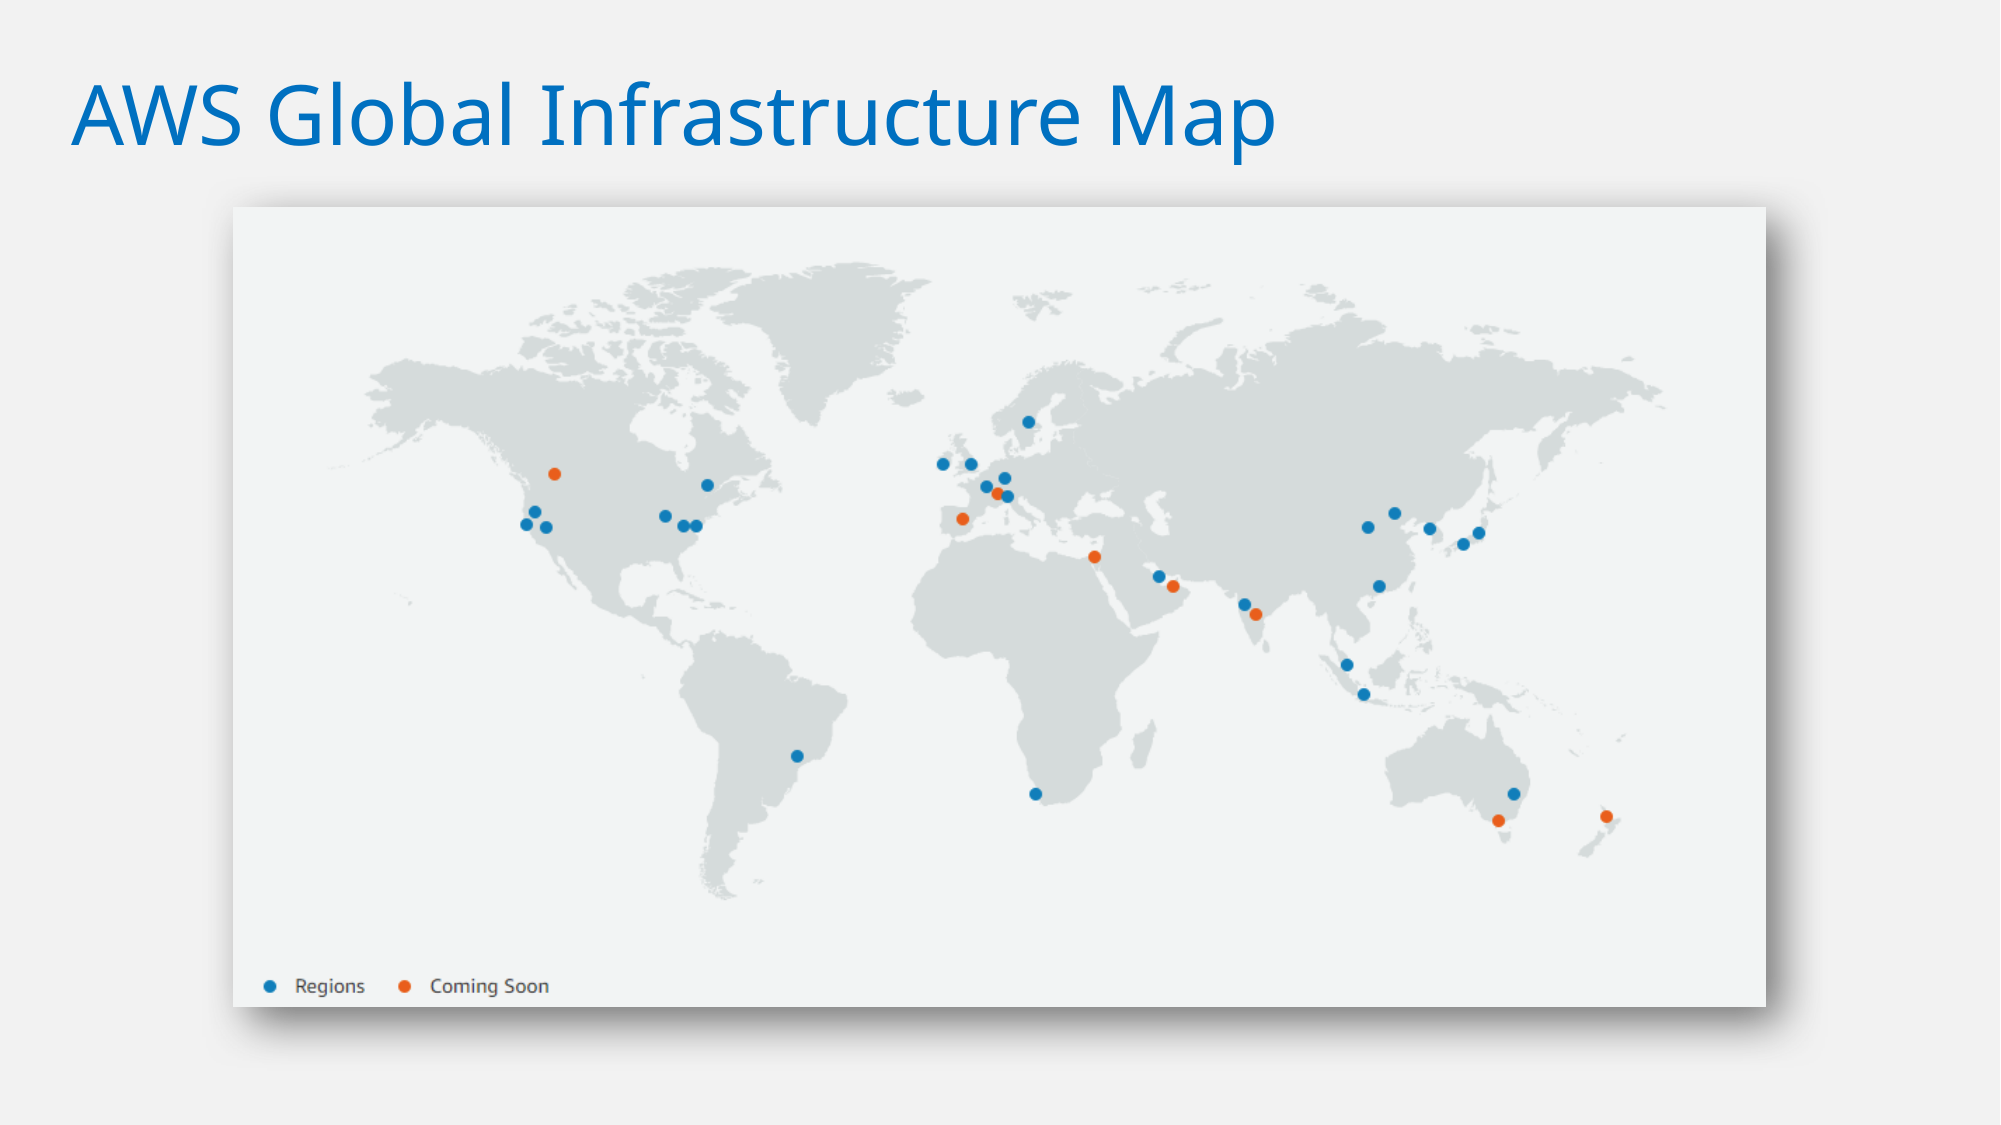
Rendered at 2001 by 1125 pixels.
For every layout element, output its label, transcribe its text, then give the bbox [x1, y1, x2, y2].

picture [233, 207, 1766, 1007]
title AWS Global Infrastructure Map [56, 45, 1900, 193]
